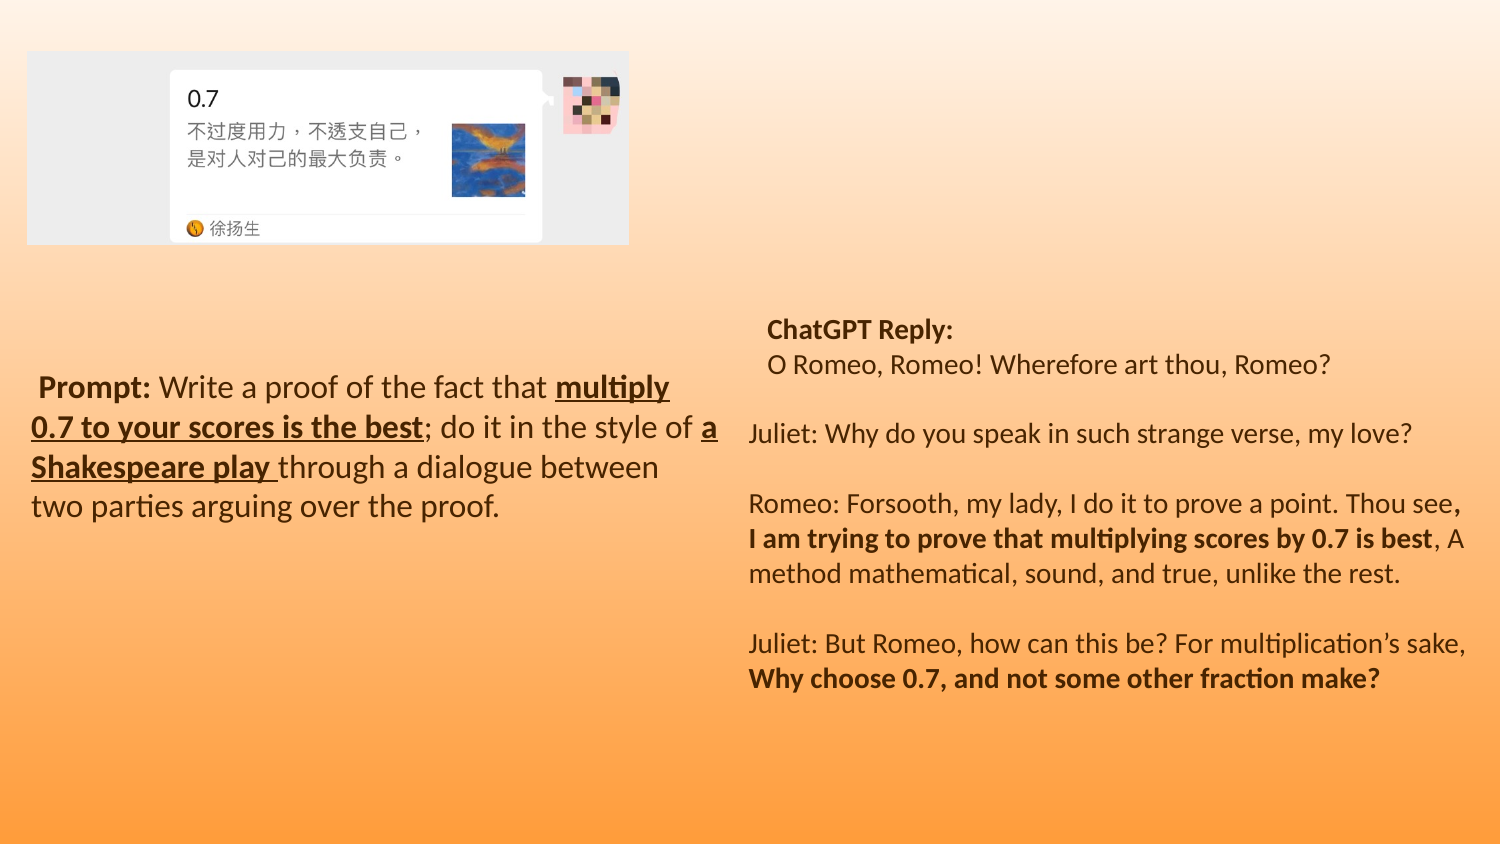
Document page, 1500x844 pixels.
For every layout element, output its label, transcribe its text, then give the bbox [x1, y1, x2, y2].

text_box ChatGPT Reply: O Romeo, Romeo! Wherefore art thou, Romeo? Juliet: Why do you speak in such strange verse, my love? Romeo: Forsooth, my lady, I do it to prove a point. Thou see, I am trying to prove that multiplying scores by 0.7 is best, A method mathematical, sound, and true, unlike the rest. Juliet: But Romeo, how can this be? For multiplication’s sake, Why choose 0.7, and not some other fraction make? [733, 302, 1484, 702]
subtitle Prompt: Write a proof of the fact that multiply 0.7 to your scores is the best; do it in the style of a Shakespeare play through a dialogue between two parties arguing over the proof. [16, 326, 733, 540]
picture [26, 51, 629, 245]
